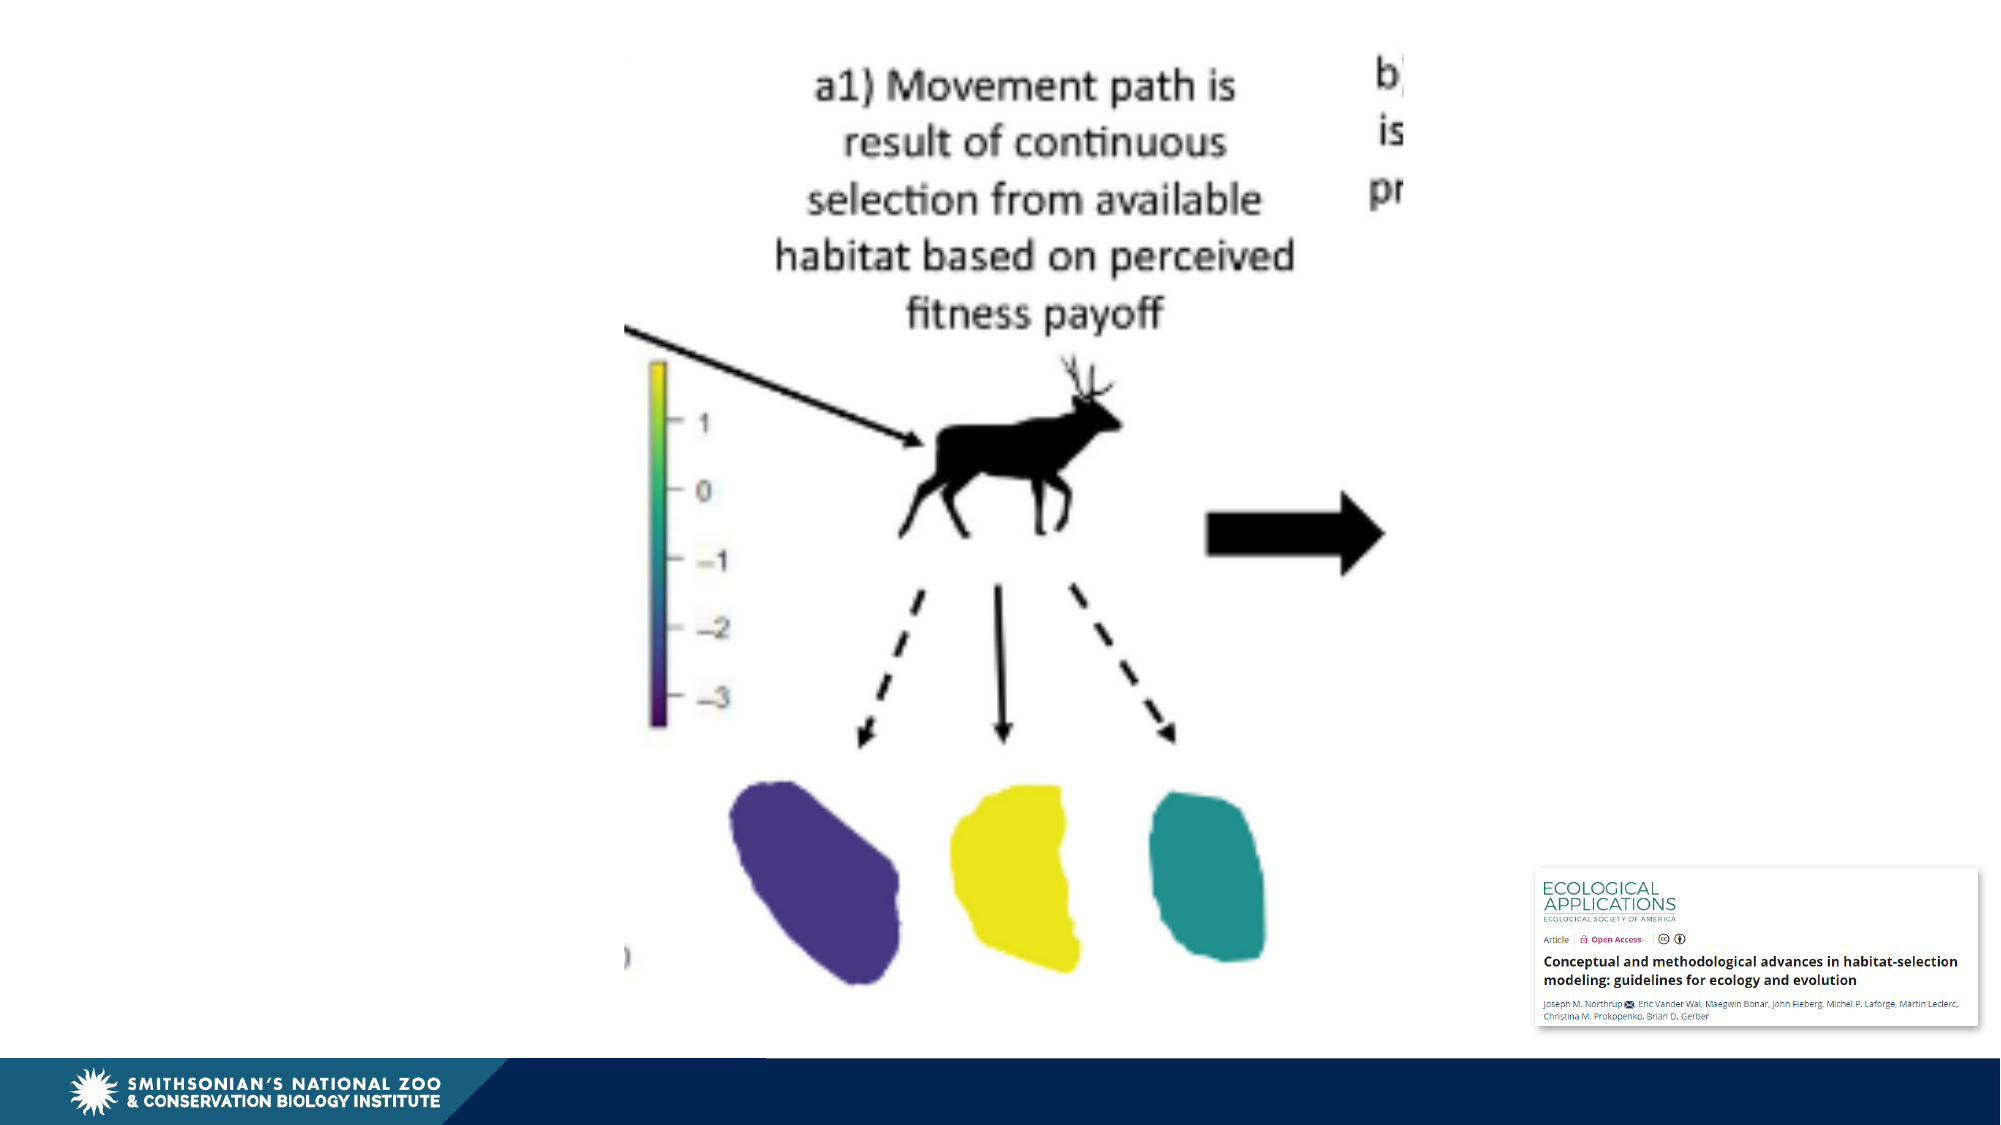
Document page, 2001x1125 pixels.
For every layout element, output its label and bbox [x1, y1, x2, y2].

picture [0, 1058, 701, 1125]
picture [623, 27, 1404, 1056]
picture [1534, 868, 1978, 1026]
